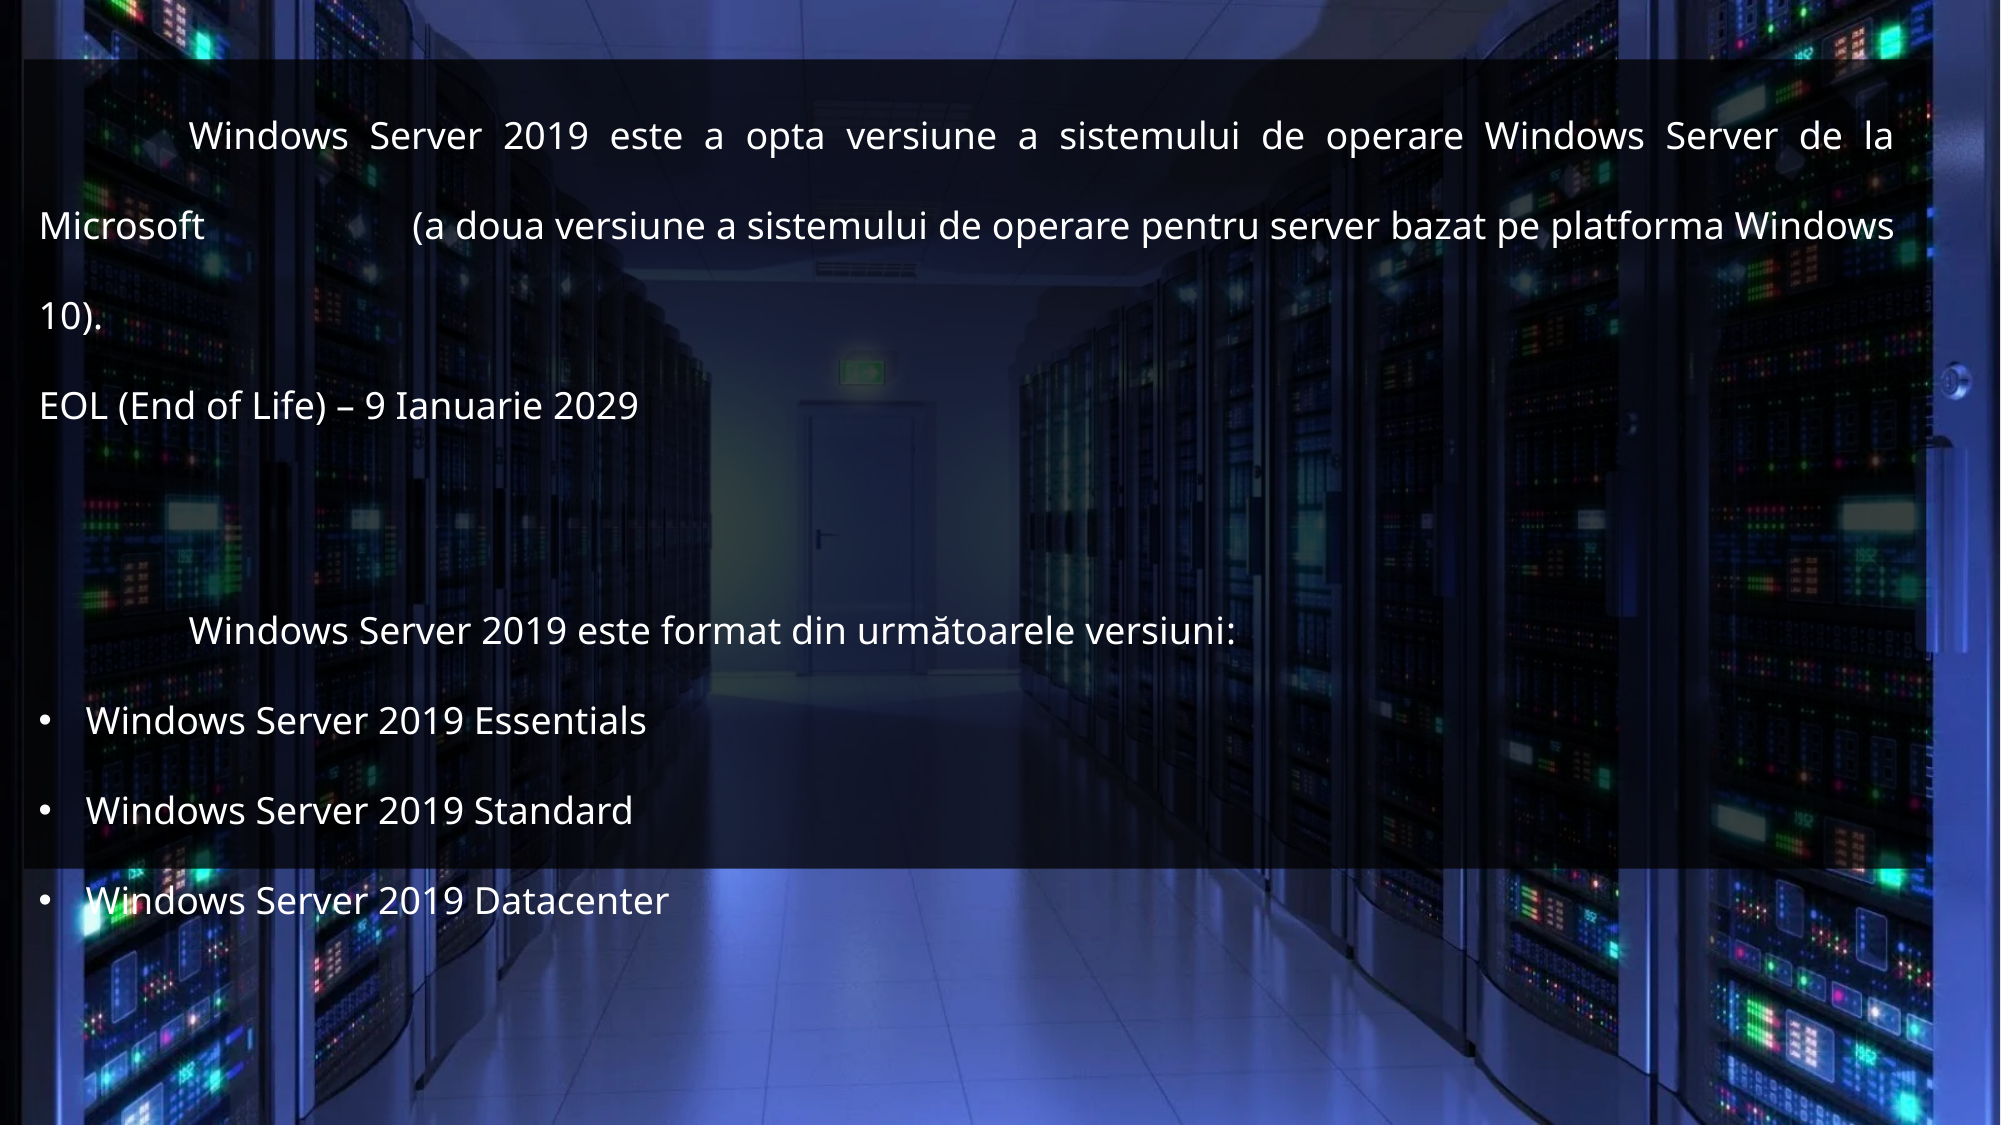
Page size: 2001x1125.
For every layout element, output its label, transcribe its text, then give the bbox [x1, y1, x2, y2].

text_box [22, 58, 1928, 870]
picture [0, 0, 2001, 1125]
text_box Windows Server 2019 este a opta versiune a sistemului de operare Windows Server de la Microsoft (a doua versiune a sistemului de operare pentru server bazat pe platforma Windows 10). EOL (End of Life) – 9 Ianuarie 2029 Windows Server 2019 este format din următoarele versiuni: Windows Server 2019 Essentials Windows Server 2019 Standard Windows Server 2019 Datacenter [24, 59, 1911, 997]
